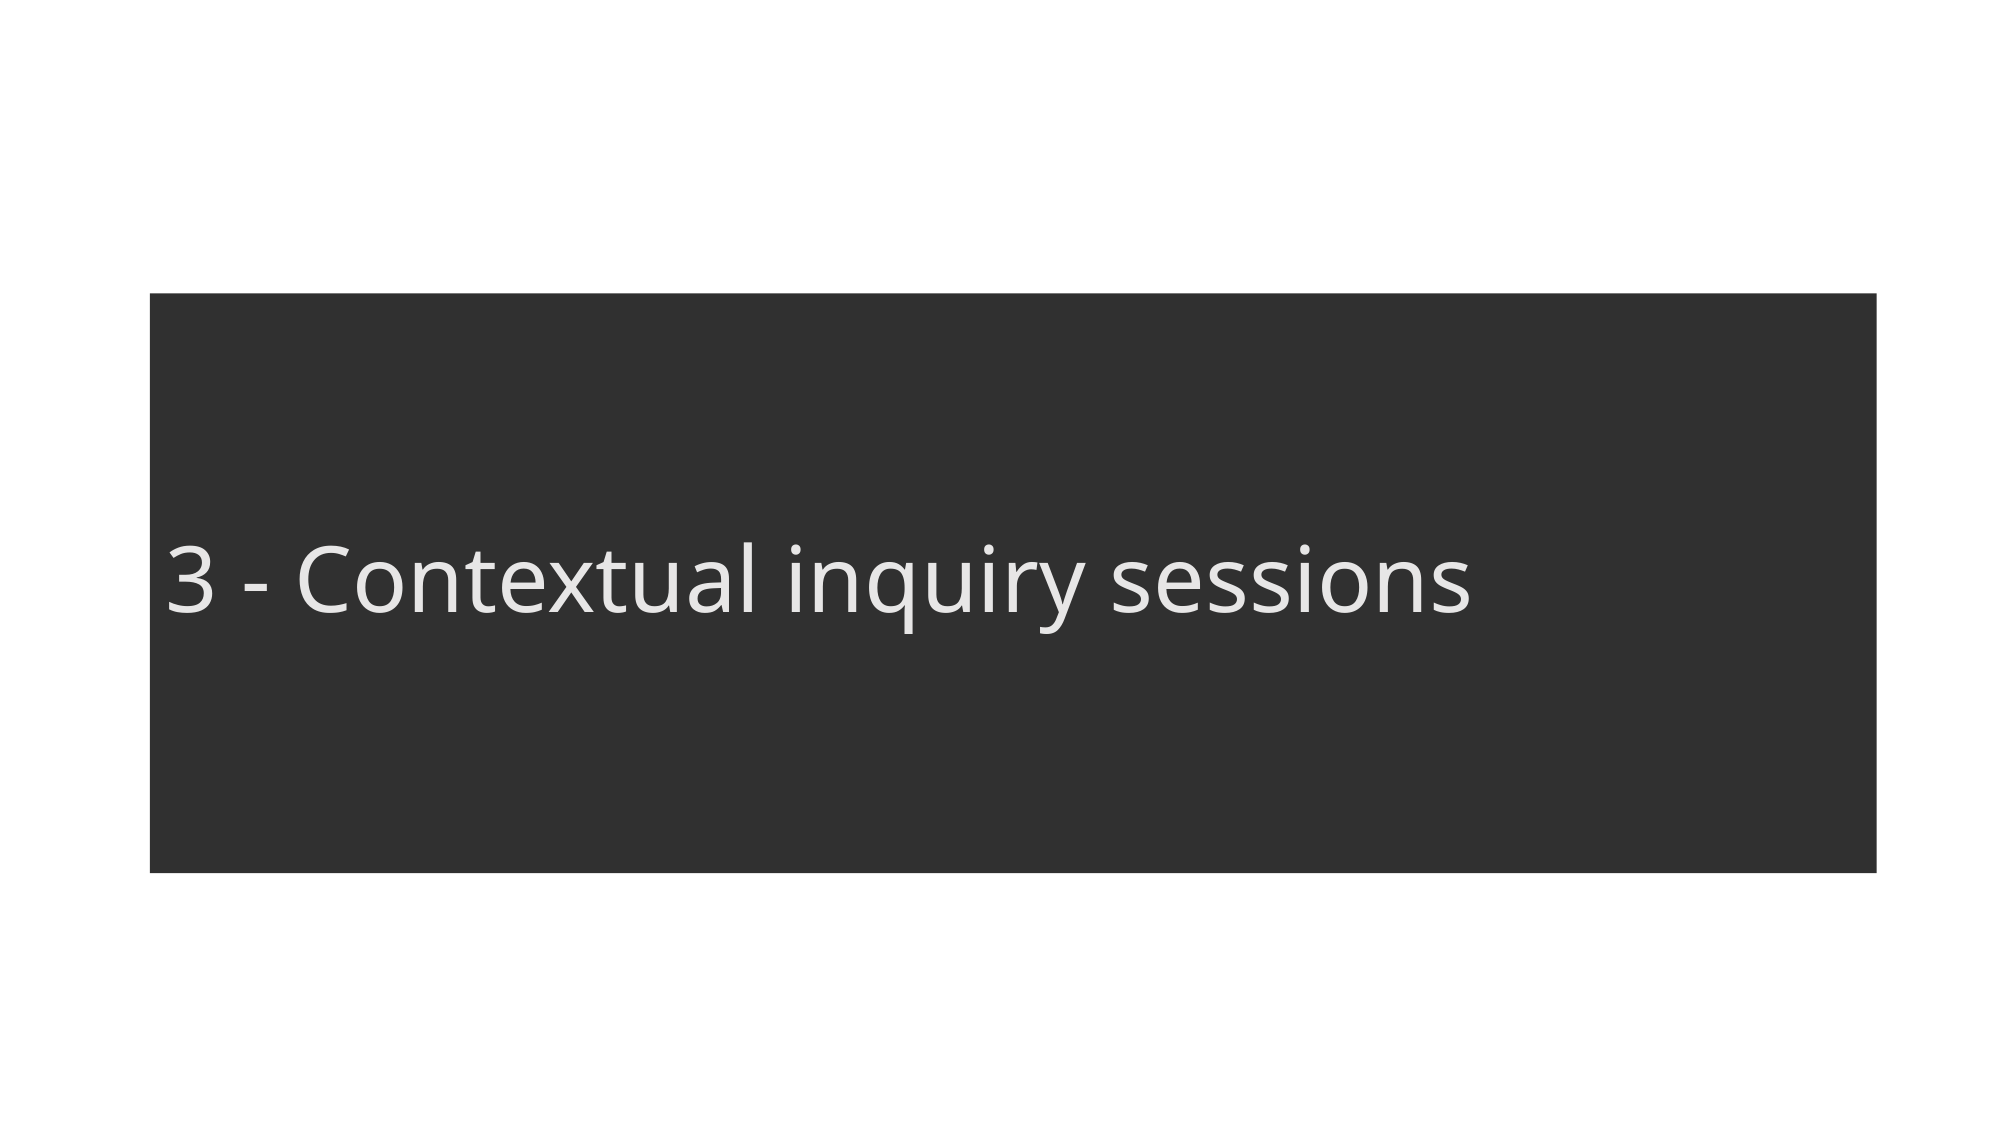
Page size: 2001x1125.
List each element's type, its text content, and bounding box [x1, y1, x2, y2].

text_box 3 - Contextual inquiry sessions [149, 293, 1877, 874]
